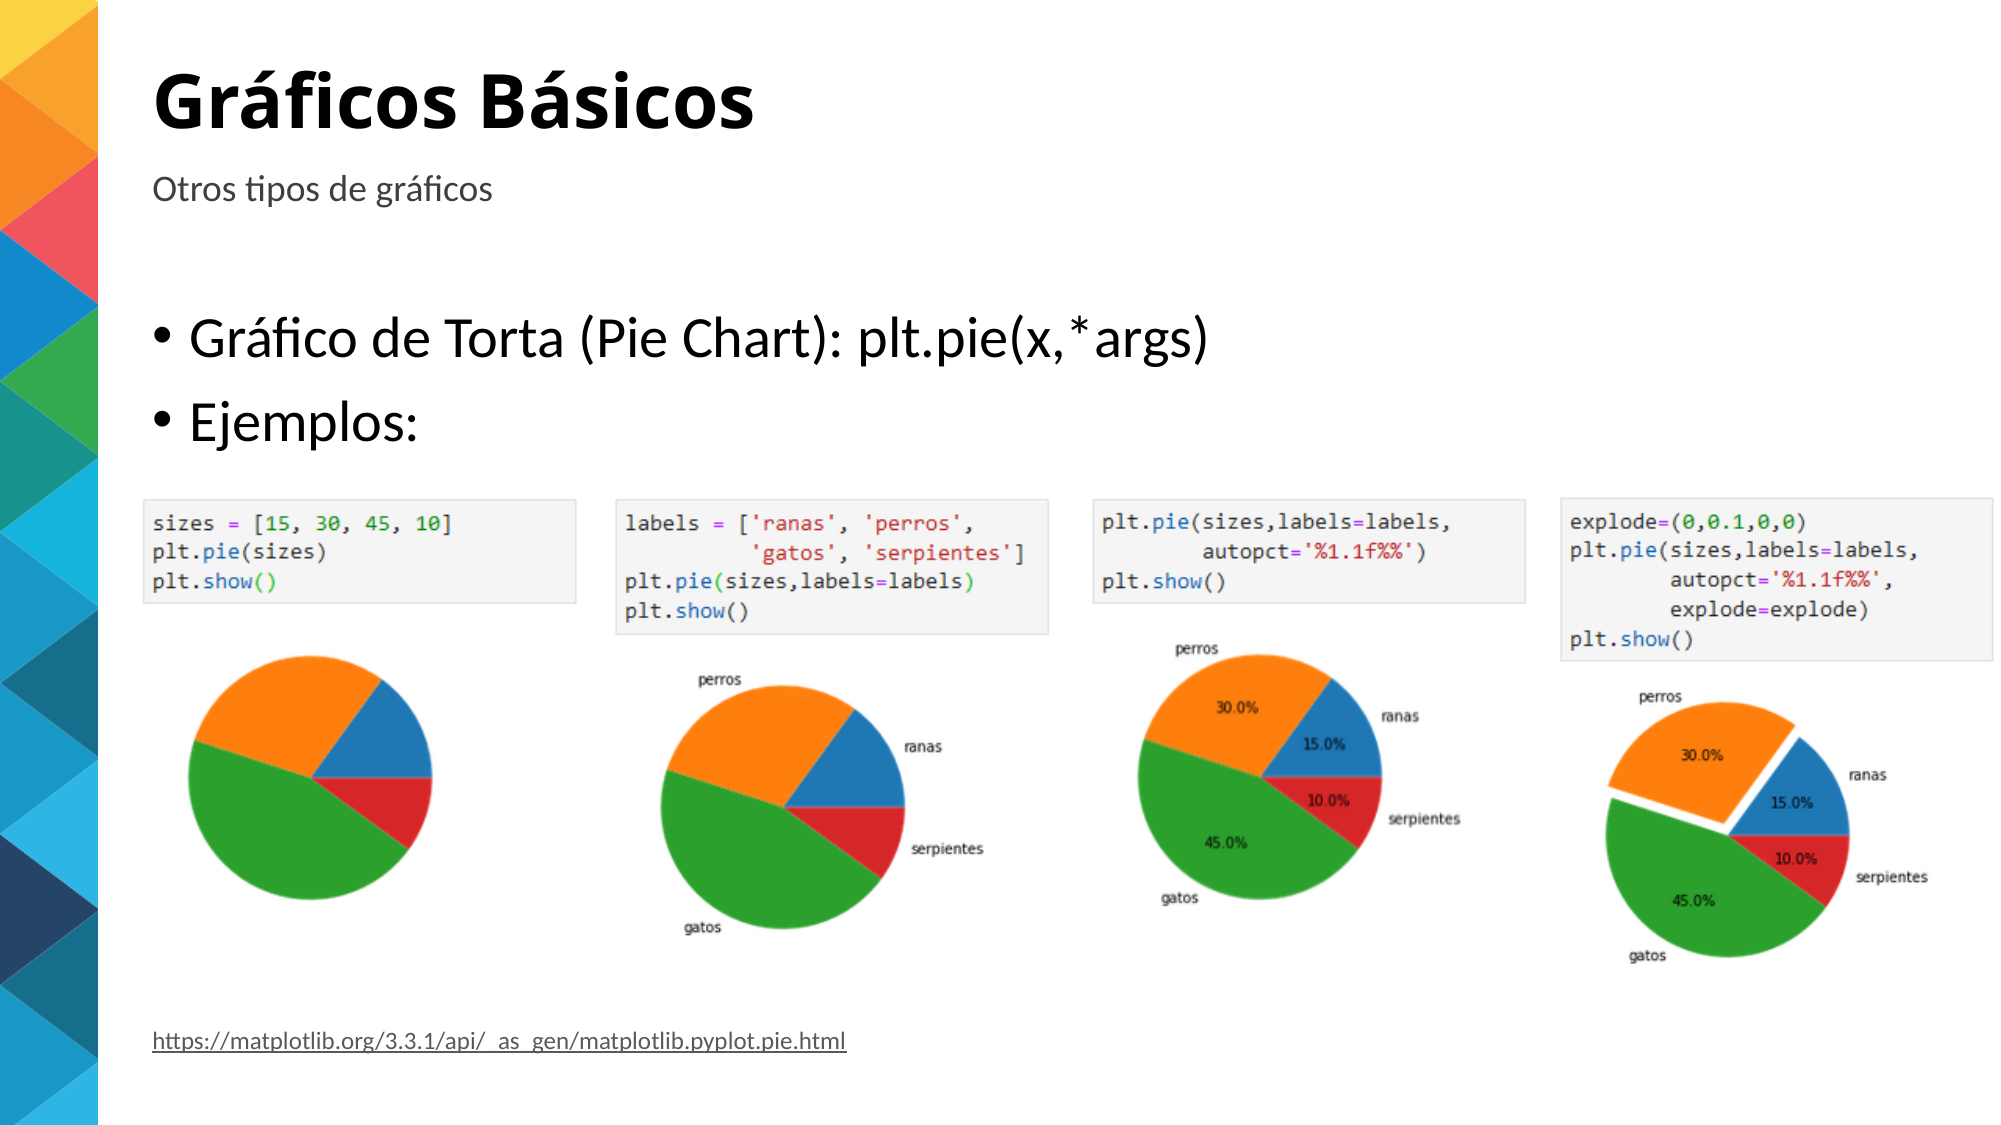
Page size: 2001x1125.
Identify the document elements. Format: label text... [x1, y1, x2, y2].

title Gráficos Básicos [137, 56, 1863, 159]
list Gráfico de Torta (Pie Chart): plt.pie(x,*args) Ejemplos: [137, 299, 1863, 1014]
picture [611, 493, 1054, 959]
picture [137, 493, 580, 922]
list https://matplotlib.org/3.3.1/api/_as_gen/matplotlib.pyplot.pie.html [137, 1020, 1863, 1084]
picture [1085, 493, 1531, 936]
picture [1556, 493, 2000, 992]
subtitle Otros tipos de gráficos [137, 164, 1863, 208]
